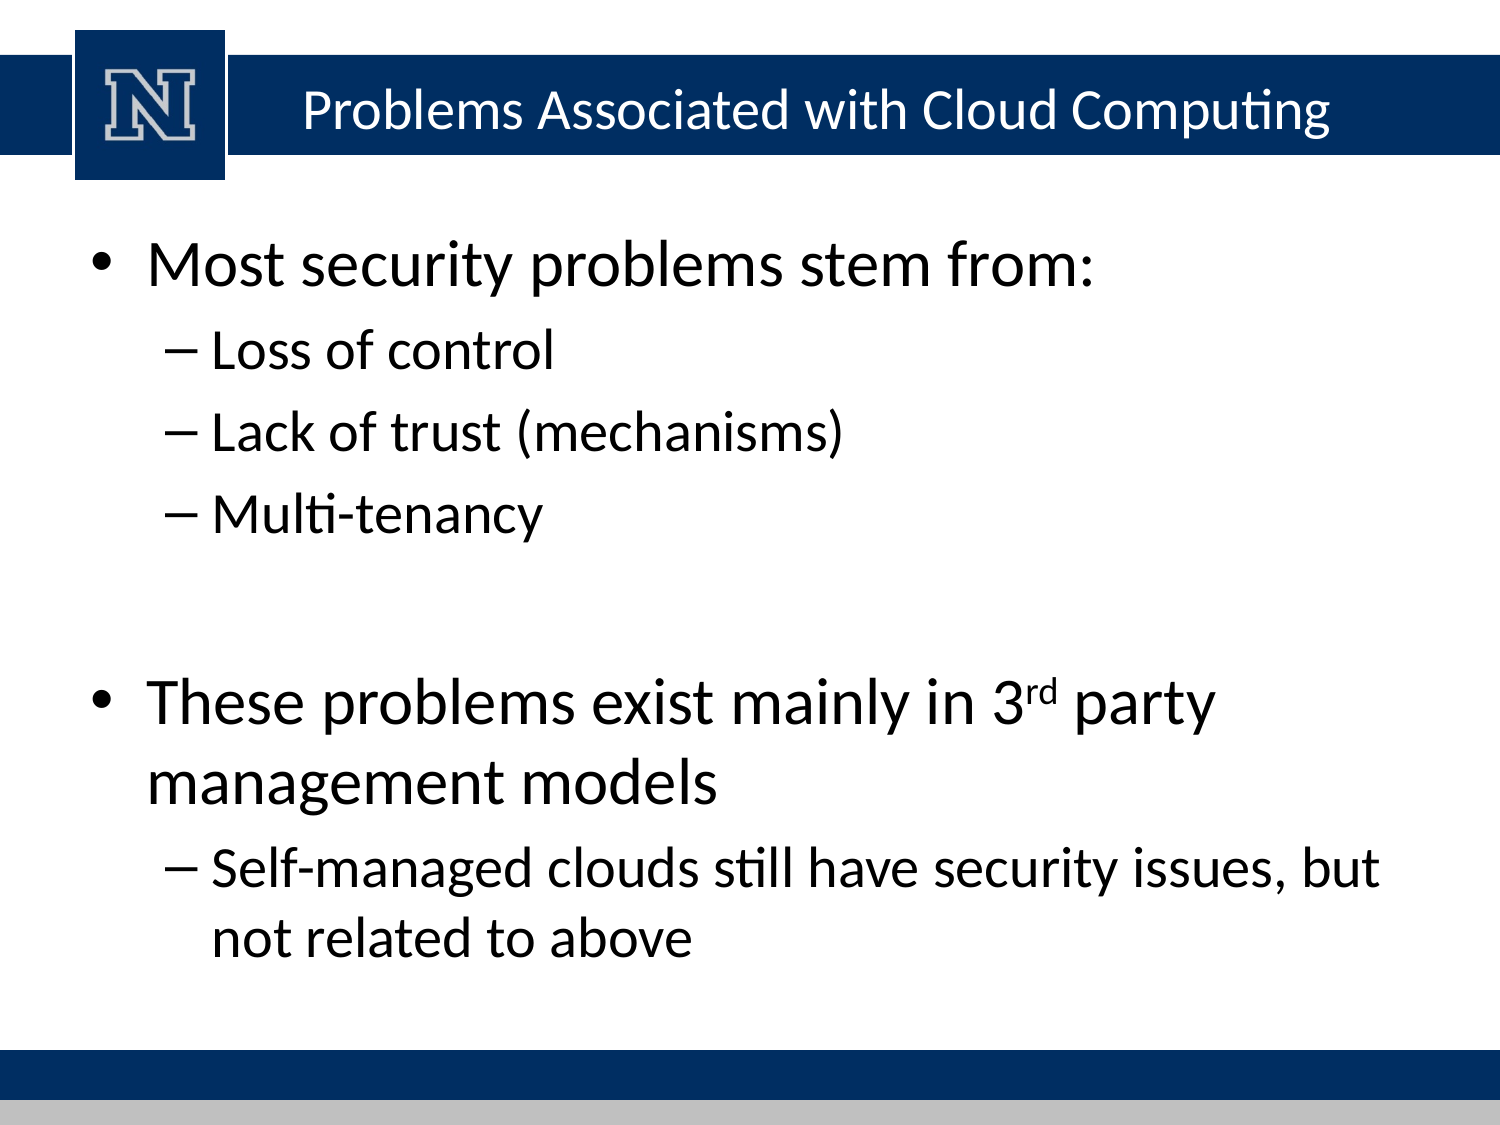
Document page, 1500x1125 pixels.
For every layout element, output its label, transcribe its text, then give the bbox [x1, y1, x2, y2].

picture [75, 30, 225, 180]
title Problems Associated with Cloud Computing [287, 12, 1475, 200]
list Most security problems stem from: Loss of control Lack of trust (mechanisms) Multi-tenancy These problems exist mainly in 3rd party management models Self-managed clouds still have security issues, but not related to above [75, 212, 1400, 1005]
